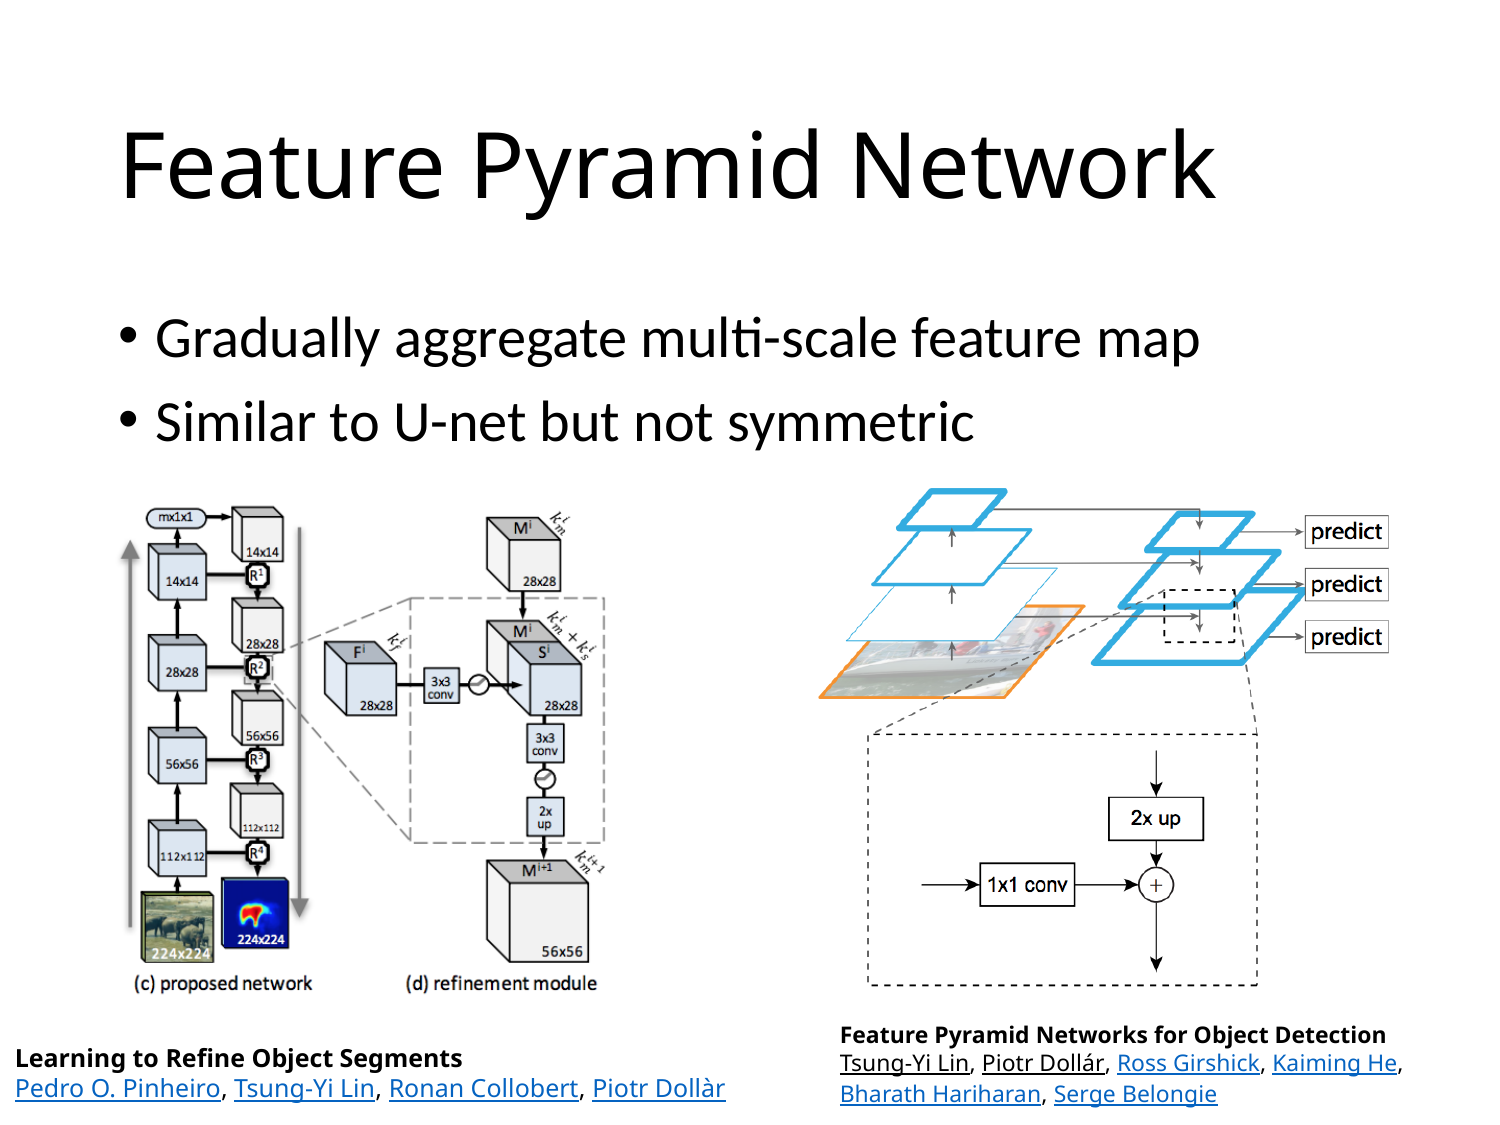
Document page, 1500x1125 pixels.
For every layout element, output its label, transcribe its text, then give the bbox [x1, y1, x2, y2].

list Gradually aggregate multi-scale feature map Similar to U-net but not symmetric [103, 299, 1397, 1014]
picture [103, 492, 612, 1012]
title Feature Pyramid Network [103, 59, 1397, 278]
text_box Feature Pyramid Networks for Object Detection Tsung-Yi Lin, Piotr Dollár, Ross Girshick, Kaiming He, Bharath Hariharan, Serge Belongie [824, 1013, 1430, 1118]
picture [749, 462, 1407, 993]
text_box Learning to Refine Object Segments Pedro O. Pinheiro, Tsung-Yi Lin, Ronan Collobert, Piotr Dollàr [0, 1035, 824, 1115]
